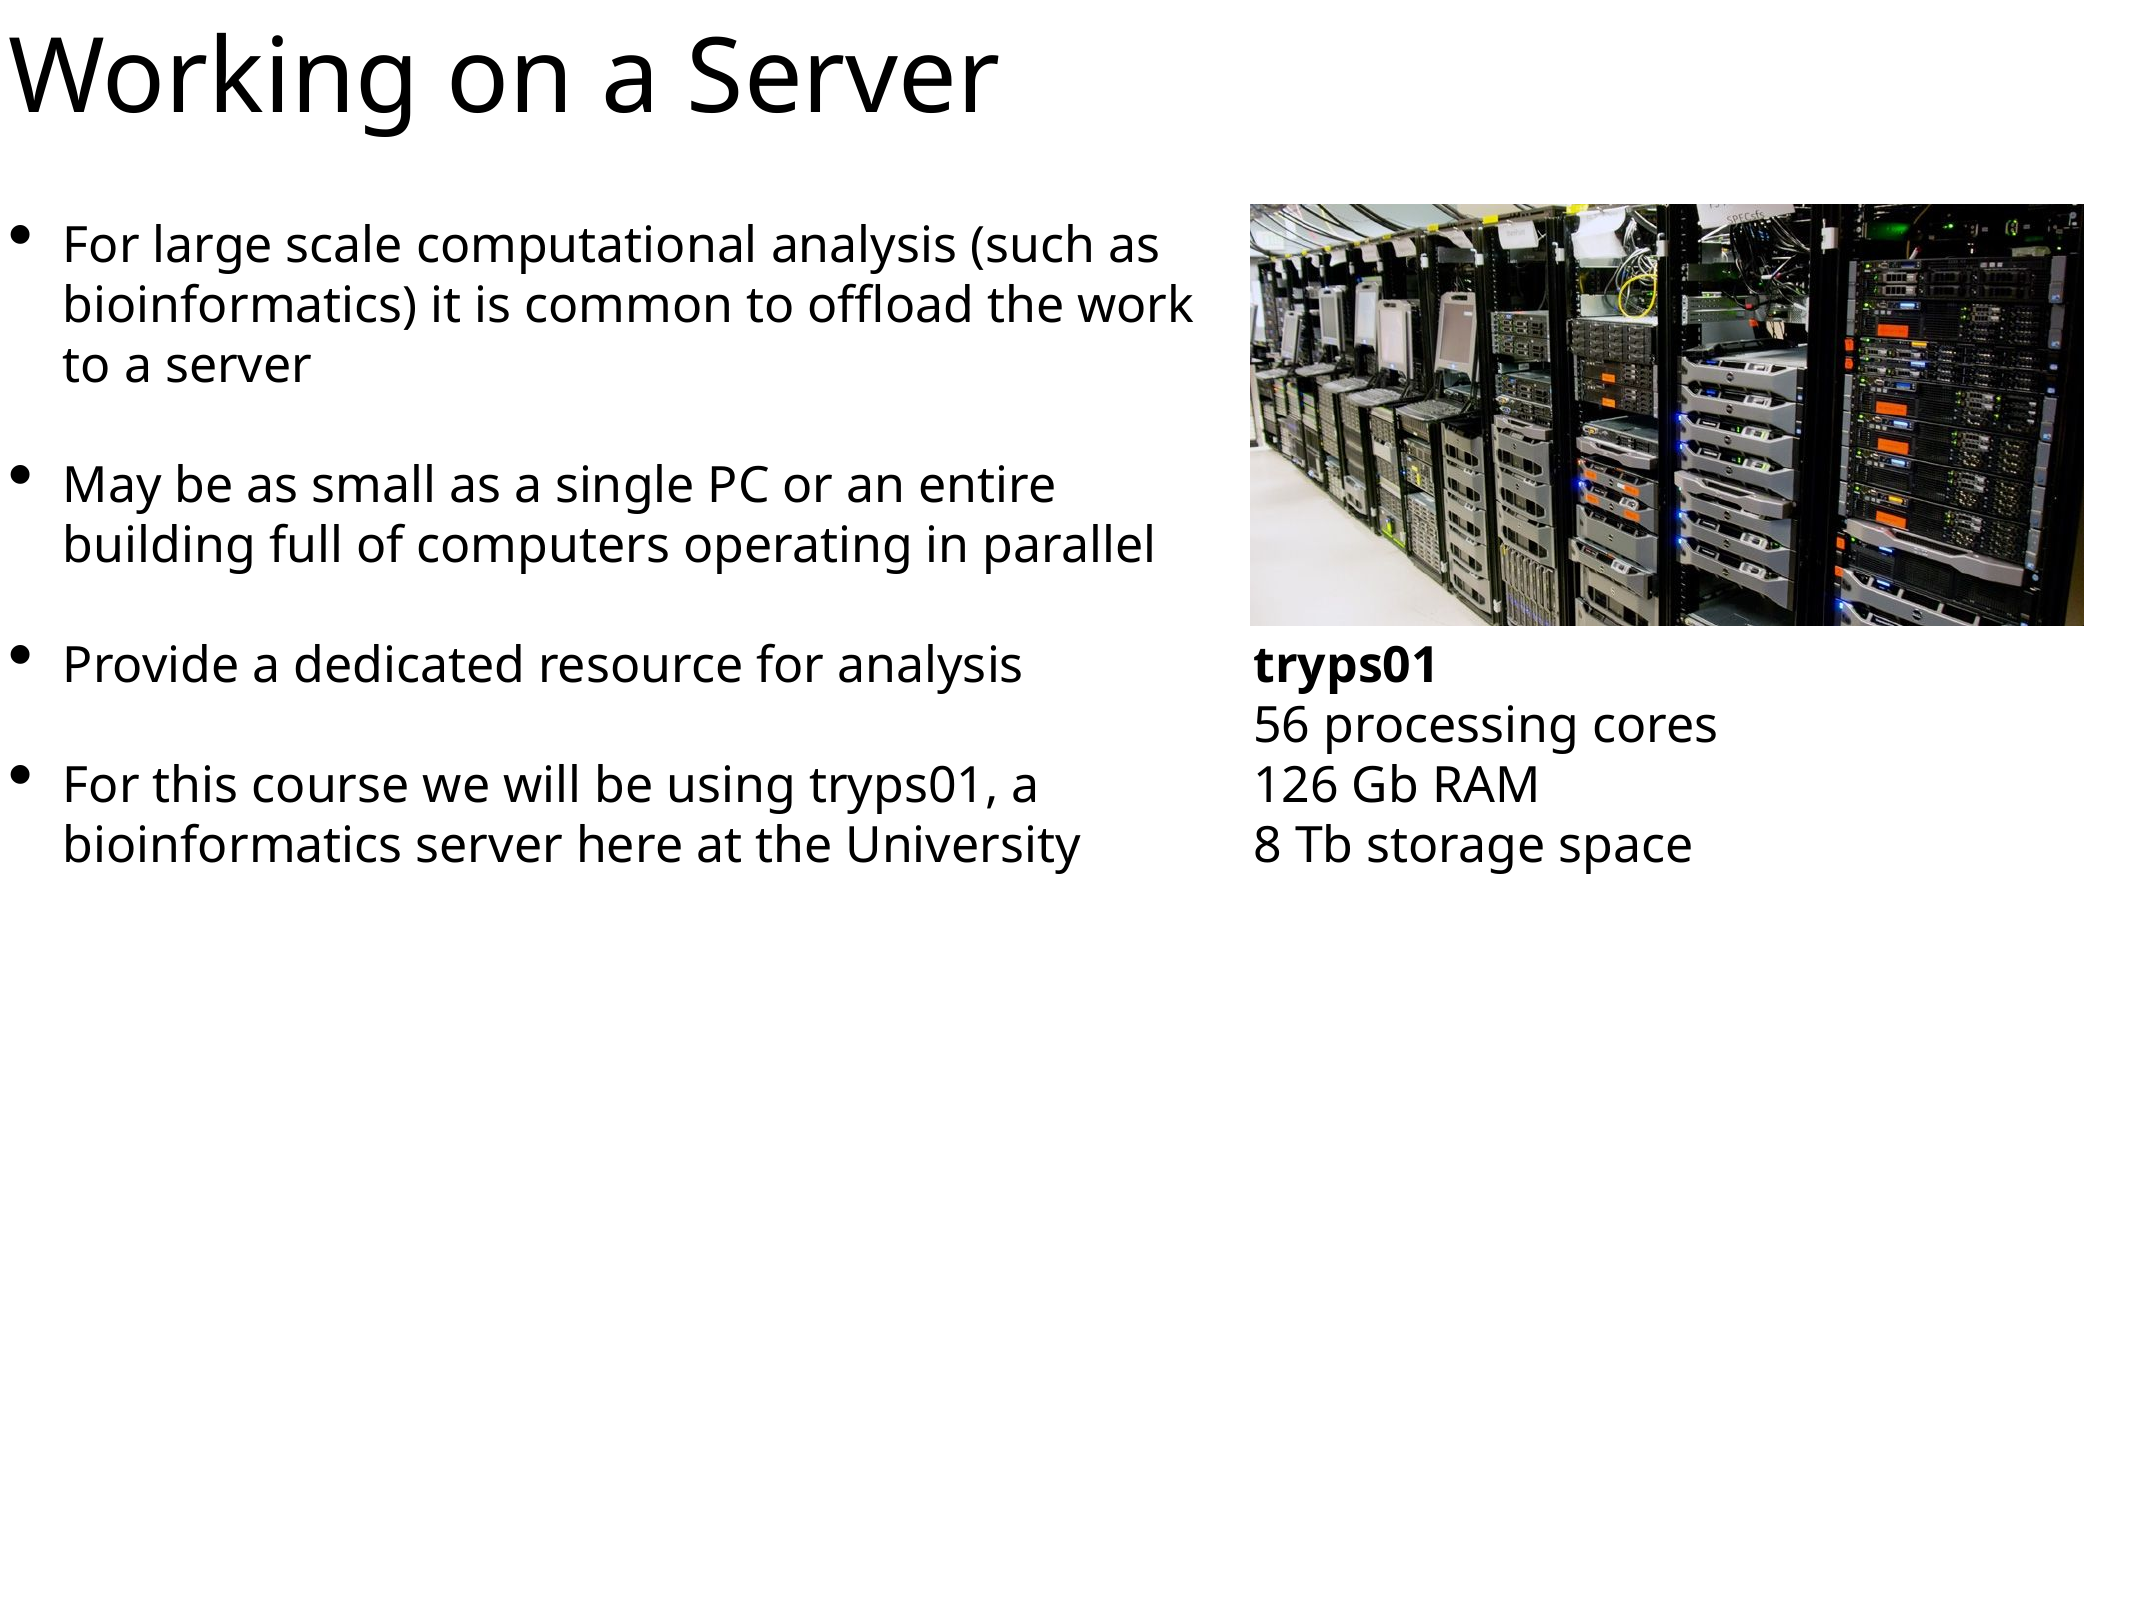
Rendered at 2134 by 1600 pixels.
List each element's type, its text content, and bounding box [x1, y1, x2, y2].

picture [1250, 204, 2085, 627]
title Working on a Server [0, 0, 1194, 146]
text_box tryps01 56 processing cores 126 Gb RAM 8 Tb storage space [1245, 624, 1727, 882]
text_box For large scale computational analysis (such as bioinformatics) it is common to offload the work to a server May be as small as a single PC or an entire building full of computers operating in parallel Provide a dedicated resource for analysis For this course we will be using tryps01, a bioinformatics server here at the University [0, 204, 1232, 882]
